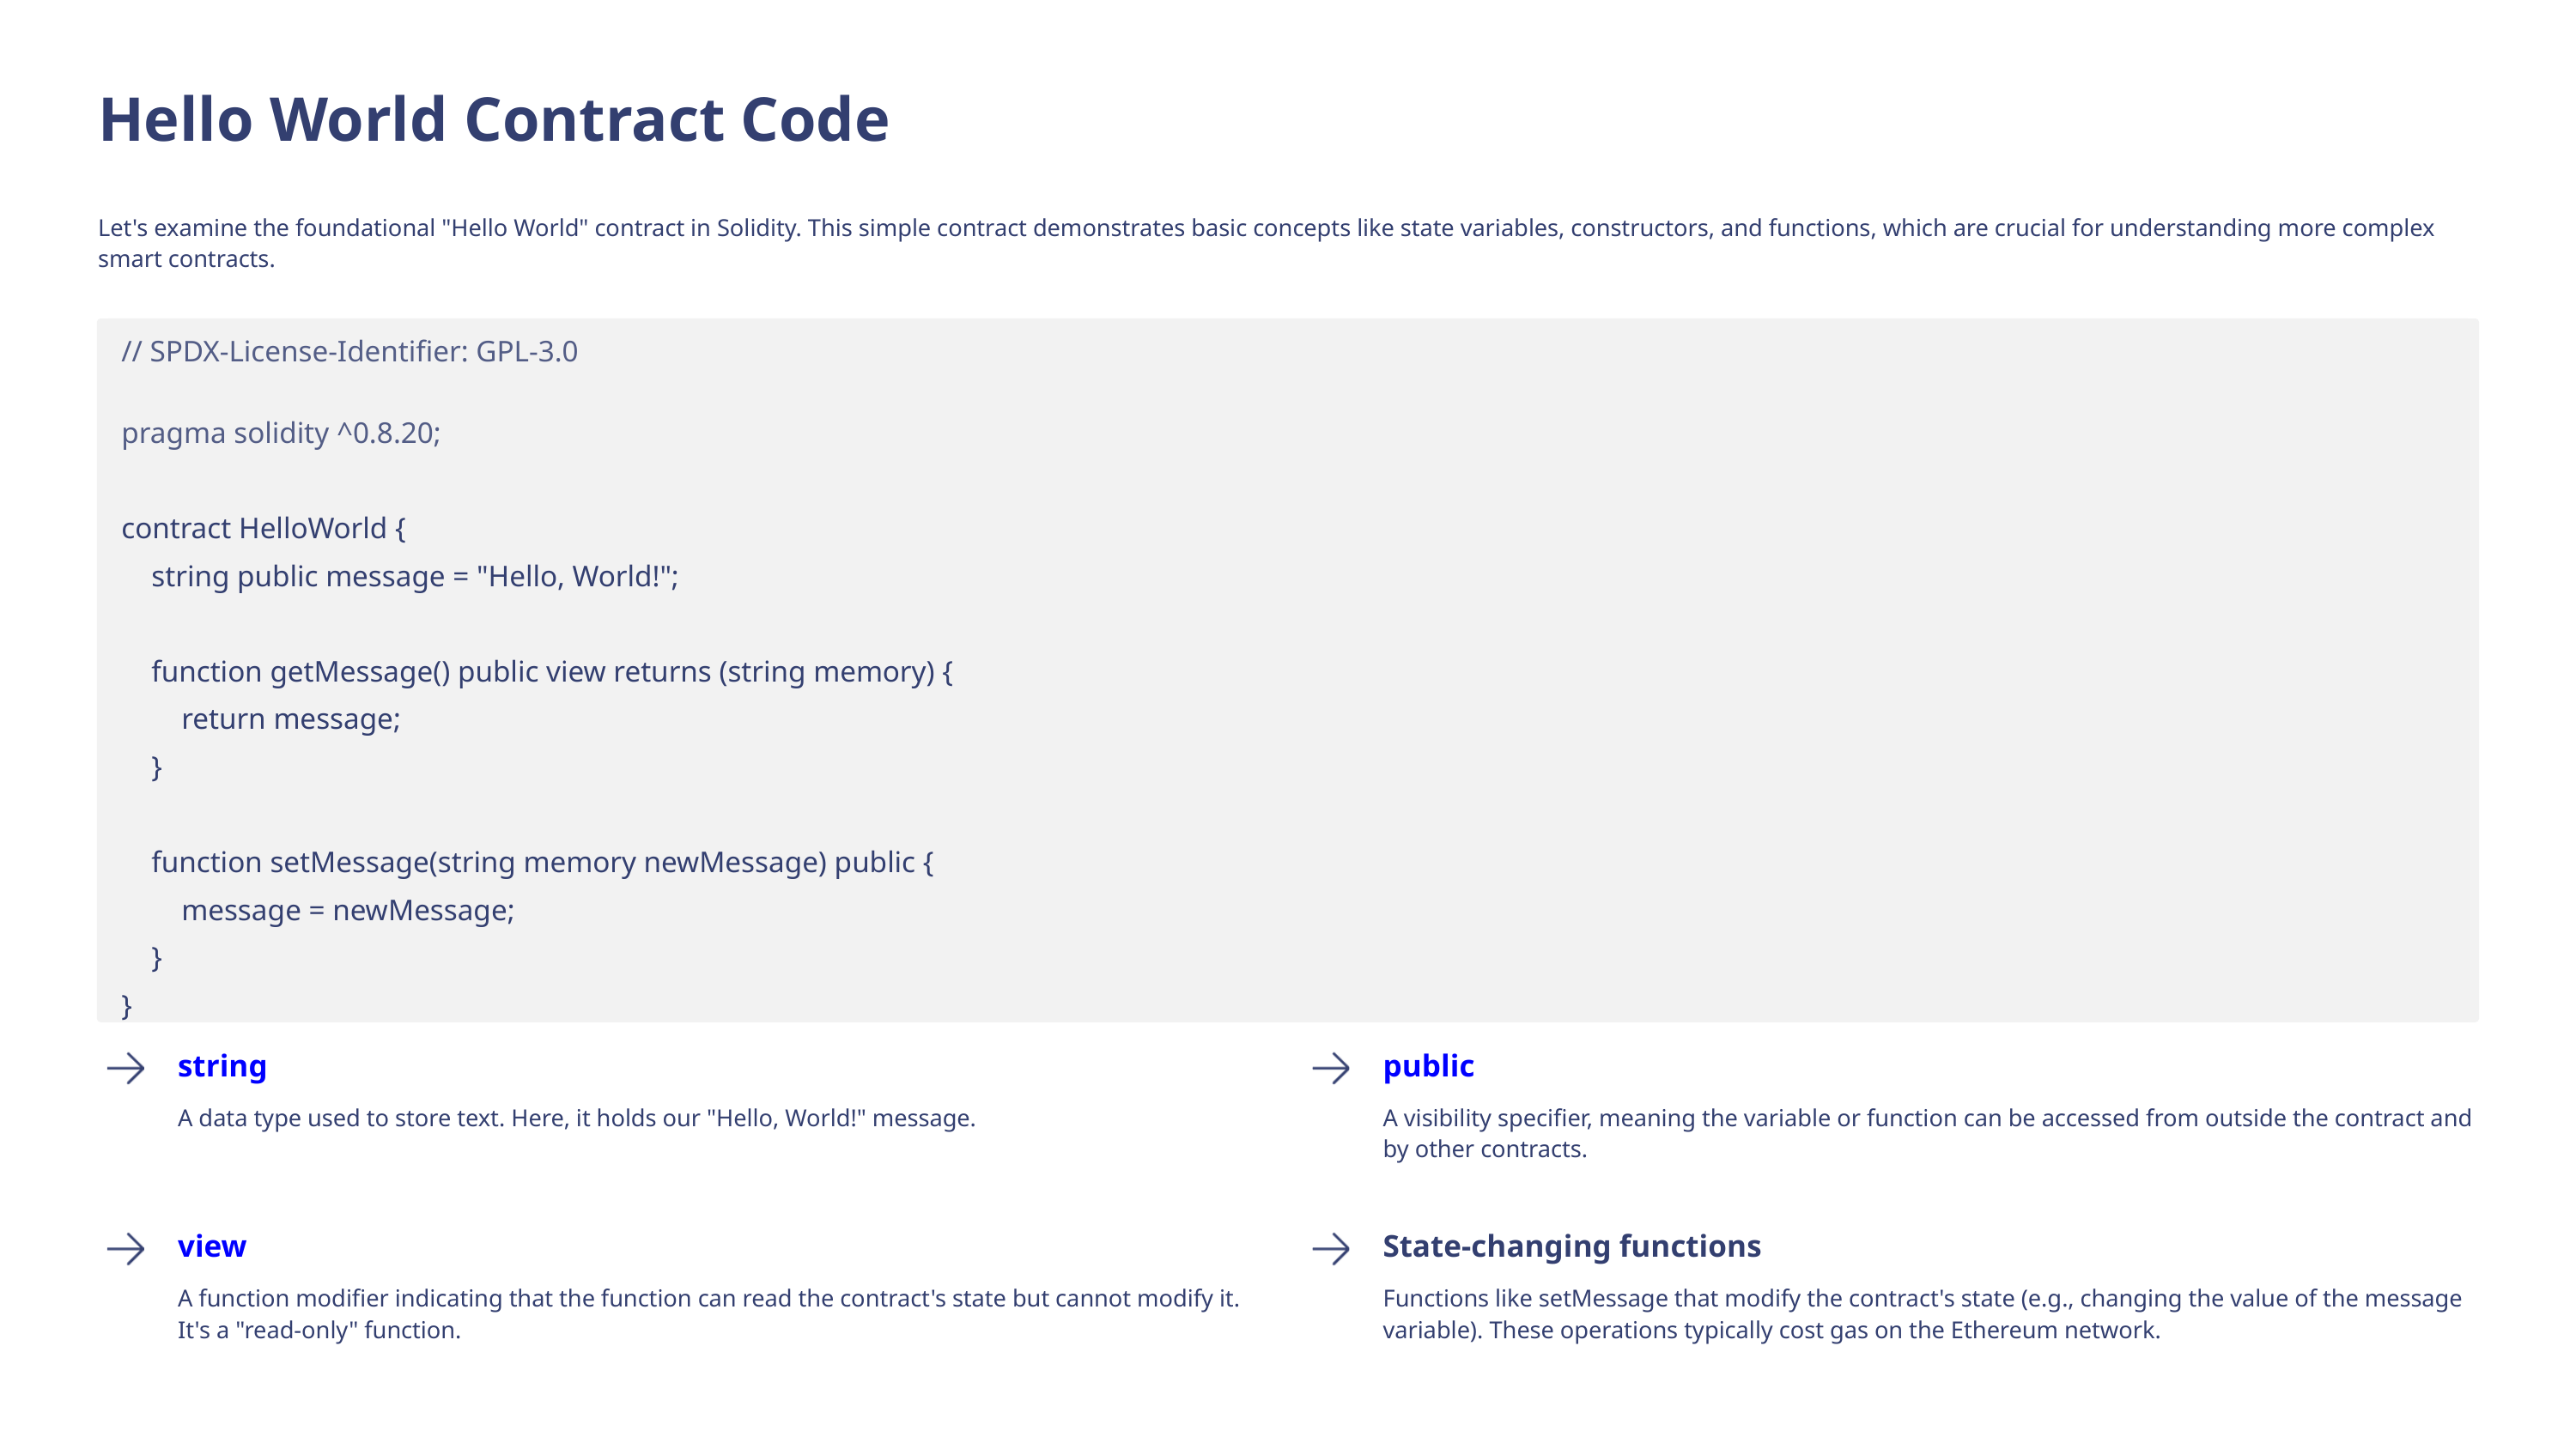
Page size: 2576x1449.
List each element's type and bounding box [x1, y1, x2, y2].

text_box [1312, 1046, 1350, 1093]
text_box [106, 1226, 144, 1273]
text_box [0, 0, 2576, 1449]
text_box [106, 1046, 144, 1093]
text_box [96, 318, 2480, 1022]
text_box [1312, 1226, 1350, 1273]
